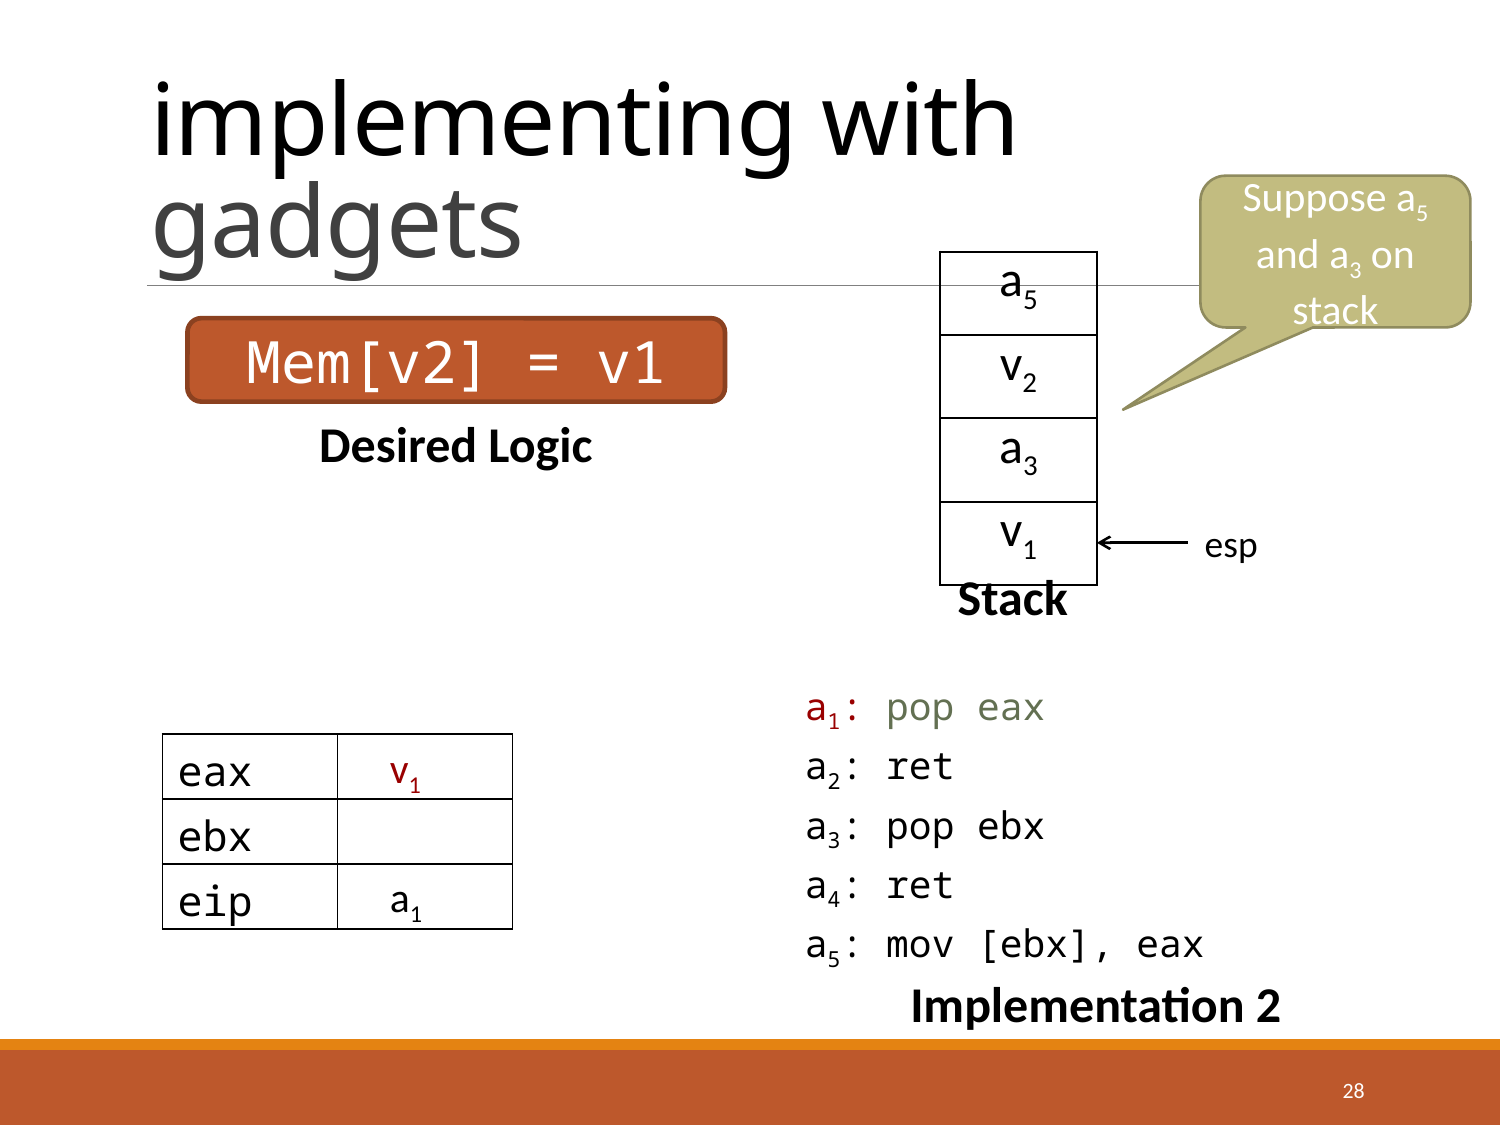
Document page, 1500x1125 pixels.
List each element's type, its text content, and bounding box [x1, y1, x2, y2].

text_box Suppose a5 and a3 on stack [1121, 174, 1472, 411]
text_box Desired Logic [304, 405, 608, 481]
table_cell ebx [163, 800, 337, 863]
table_cell v2 [941, 336, 1096, 417]
table_cell eip [163, 865, 337, 928]
table_cell a3 [941, 419, 1096, 501]
text_box v1 [374, 734, 513, 806]
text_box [1096, 511, 1276, 574]
table_header eax [163, 735, 337, 798]
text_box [789, 674, 1403, 1063]
title implementing with gadgets [135, 47, 1373, 285]
table_header [338, 735, 374, 798]
table_cell [338, 865, 374, 928]
table_cell [338, 800, 512, 863]
text_box Mem[v2] = v1 [186, 316, 727, 403]
text_box Stack [942, 557, 1095, 633]
table_header a5 [941, 253, 1096, 334]
text_box a1 [374, 863, 513, 936]
table_cell v1 [941, 503, 1096, 584]
slide_number 28 [1218, 1070, 1380, 1120]
